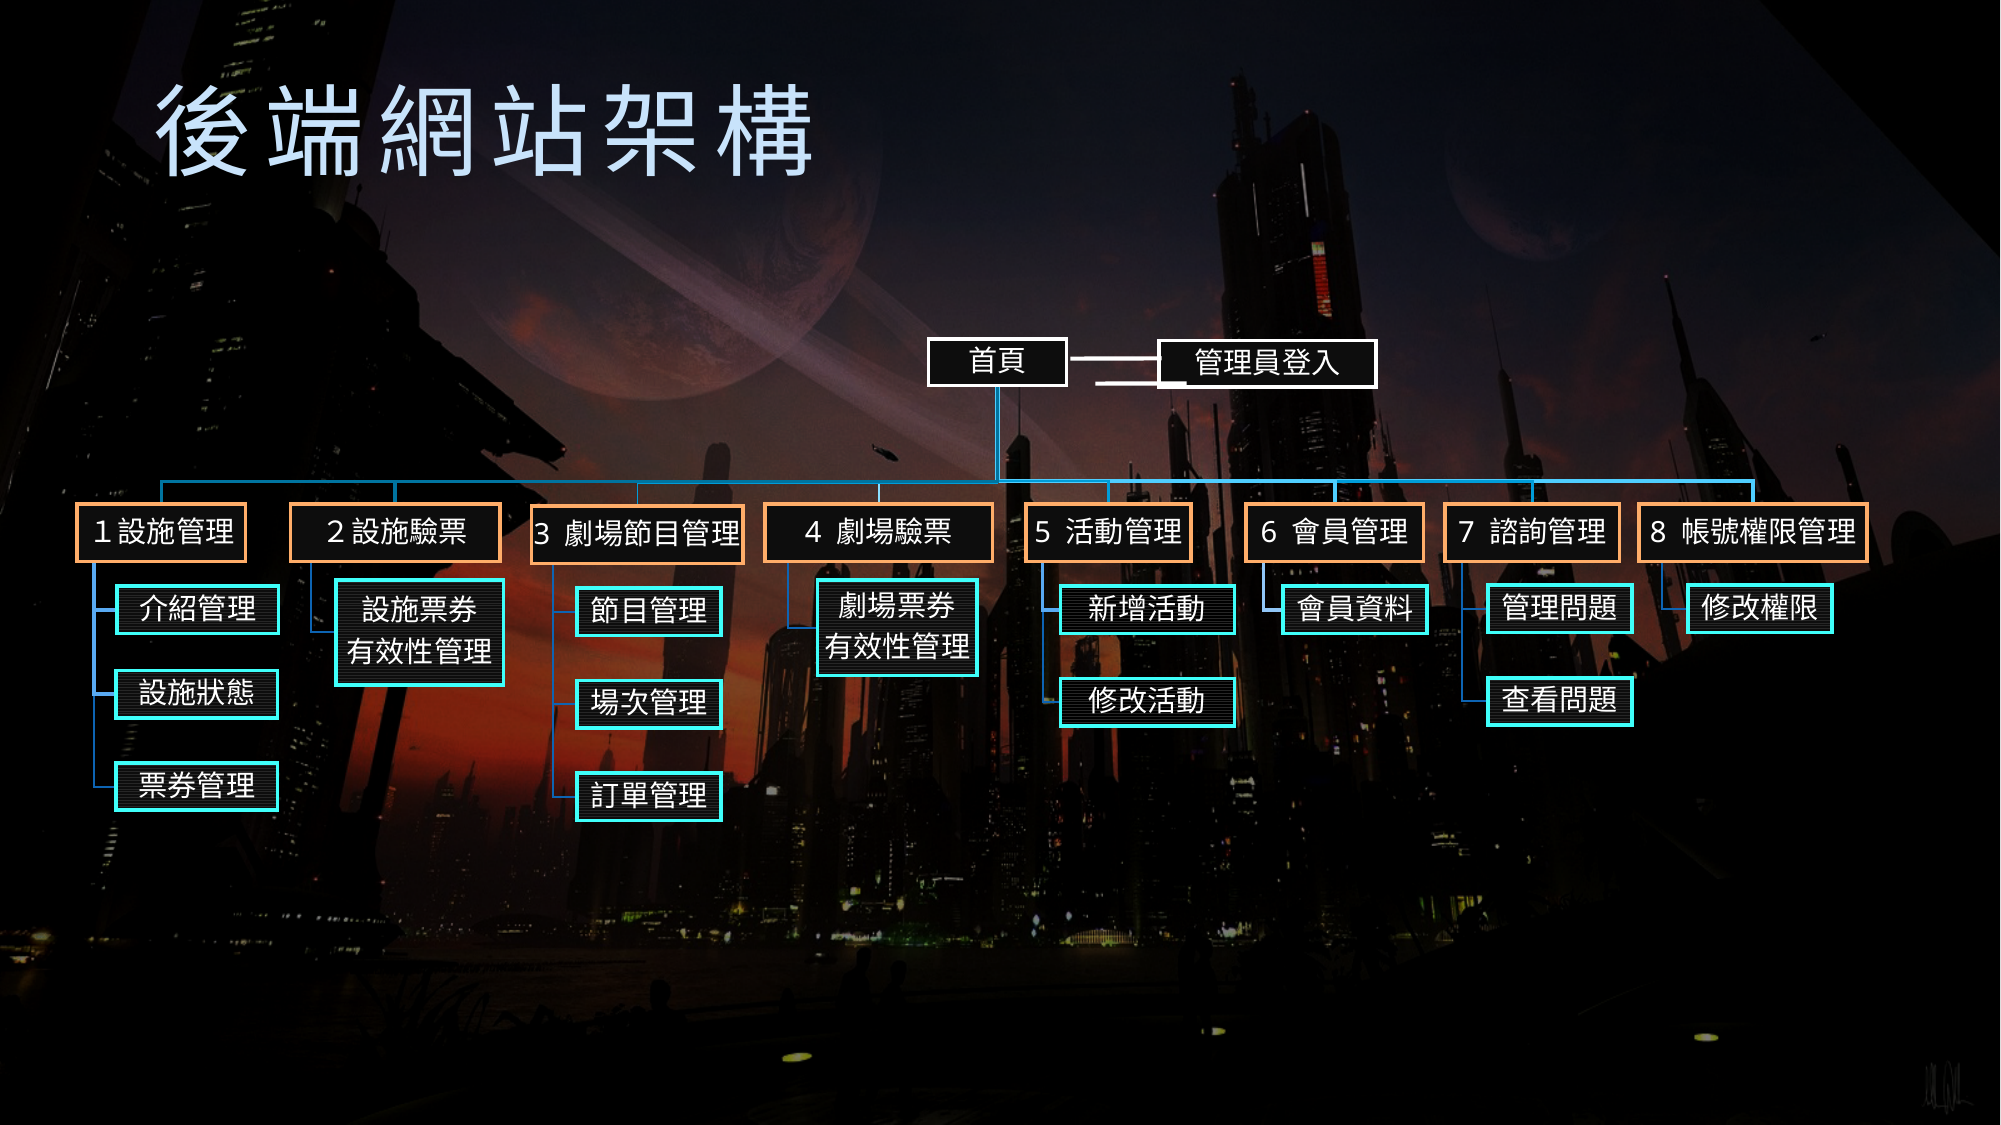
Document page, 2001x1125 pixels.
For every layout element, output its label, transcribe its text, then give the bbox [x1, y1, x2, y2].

picture [0, 0, 2001, 1125]
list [62, 174, 1947, 1077]
title 後端網站架構 [137, 49, 1863, 174]
